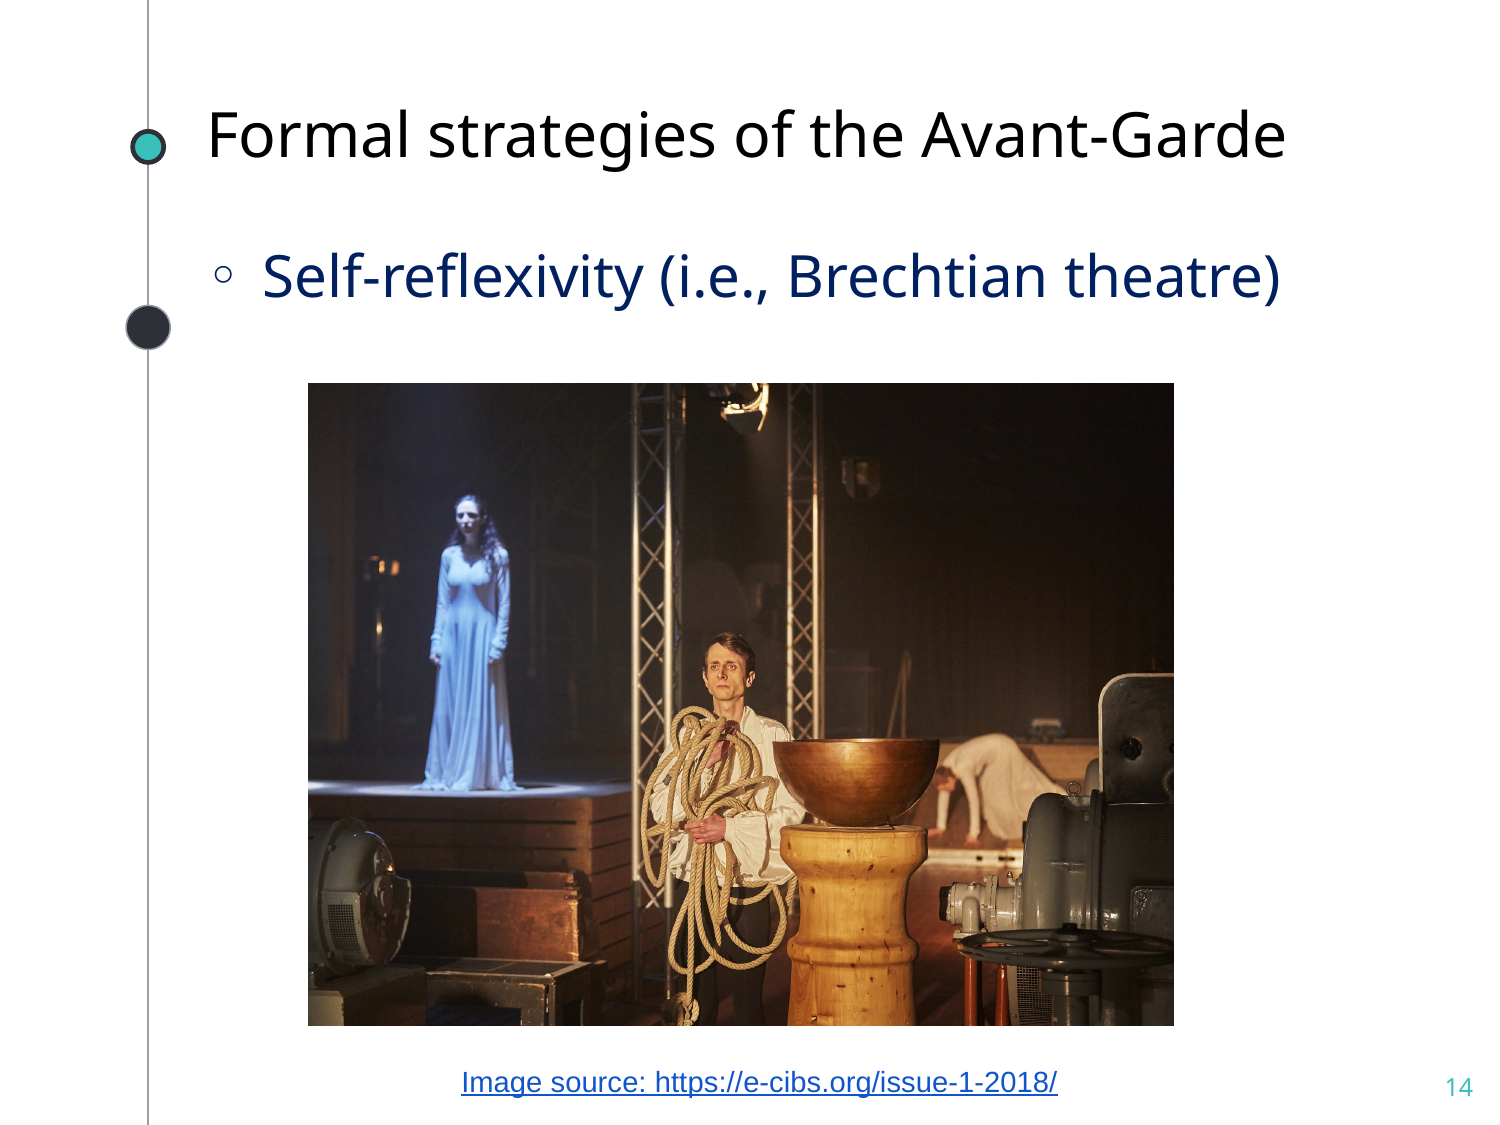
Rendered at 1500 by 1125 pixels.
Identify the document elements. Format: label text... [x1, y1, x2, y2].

slide_number 14 [1398, 1056, 1489, 1125]
list Self-reflexivity (i.e., Brechtian theatre) [191, 223, 1456, 345]
text_box Image source: https://e-cibs.org/issue-1-2018/ [280, 1056, 1240, 1106]
picture [308, 383, 1174, 1027]
title Formal strategies of the Avant-Garde [191, 109, 1429, 185]
